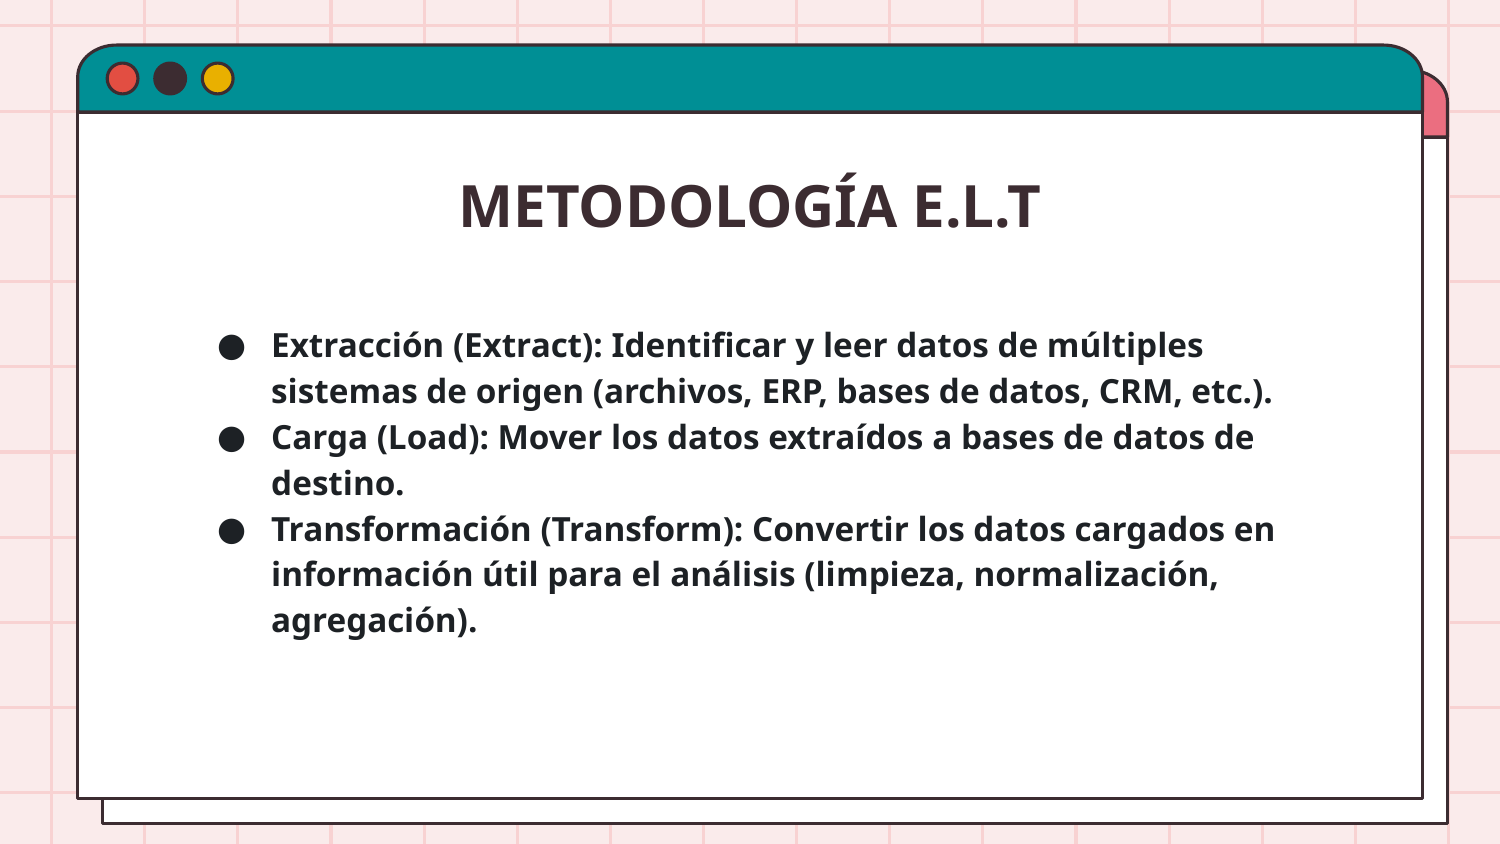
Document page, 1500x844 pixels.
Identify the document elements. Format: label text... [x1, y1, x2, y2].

title METODOLOGÍA E.L.T [147, 154, 1353, 249]
text_box Extracción (Extract): Identificar y leer datos de múltiples sistemas de origen (archivos, ERP, bases de datos, CRM, etc.). Carga (Load): Mover los datos extraídos a bases de datos de destino. Transformación (Transform): Convertir los datos cargados en información útil para el análisis (limpieza, normalización, agregación). [181, 303, 1319, 777]
